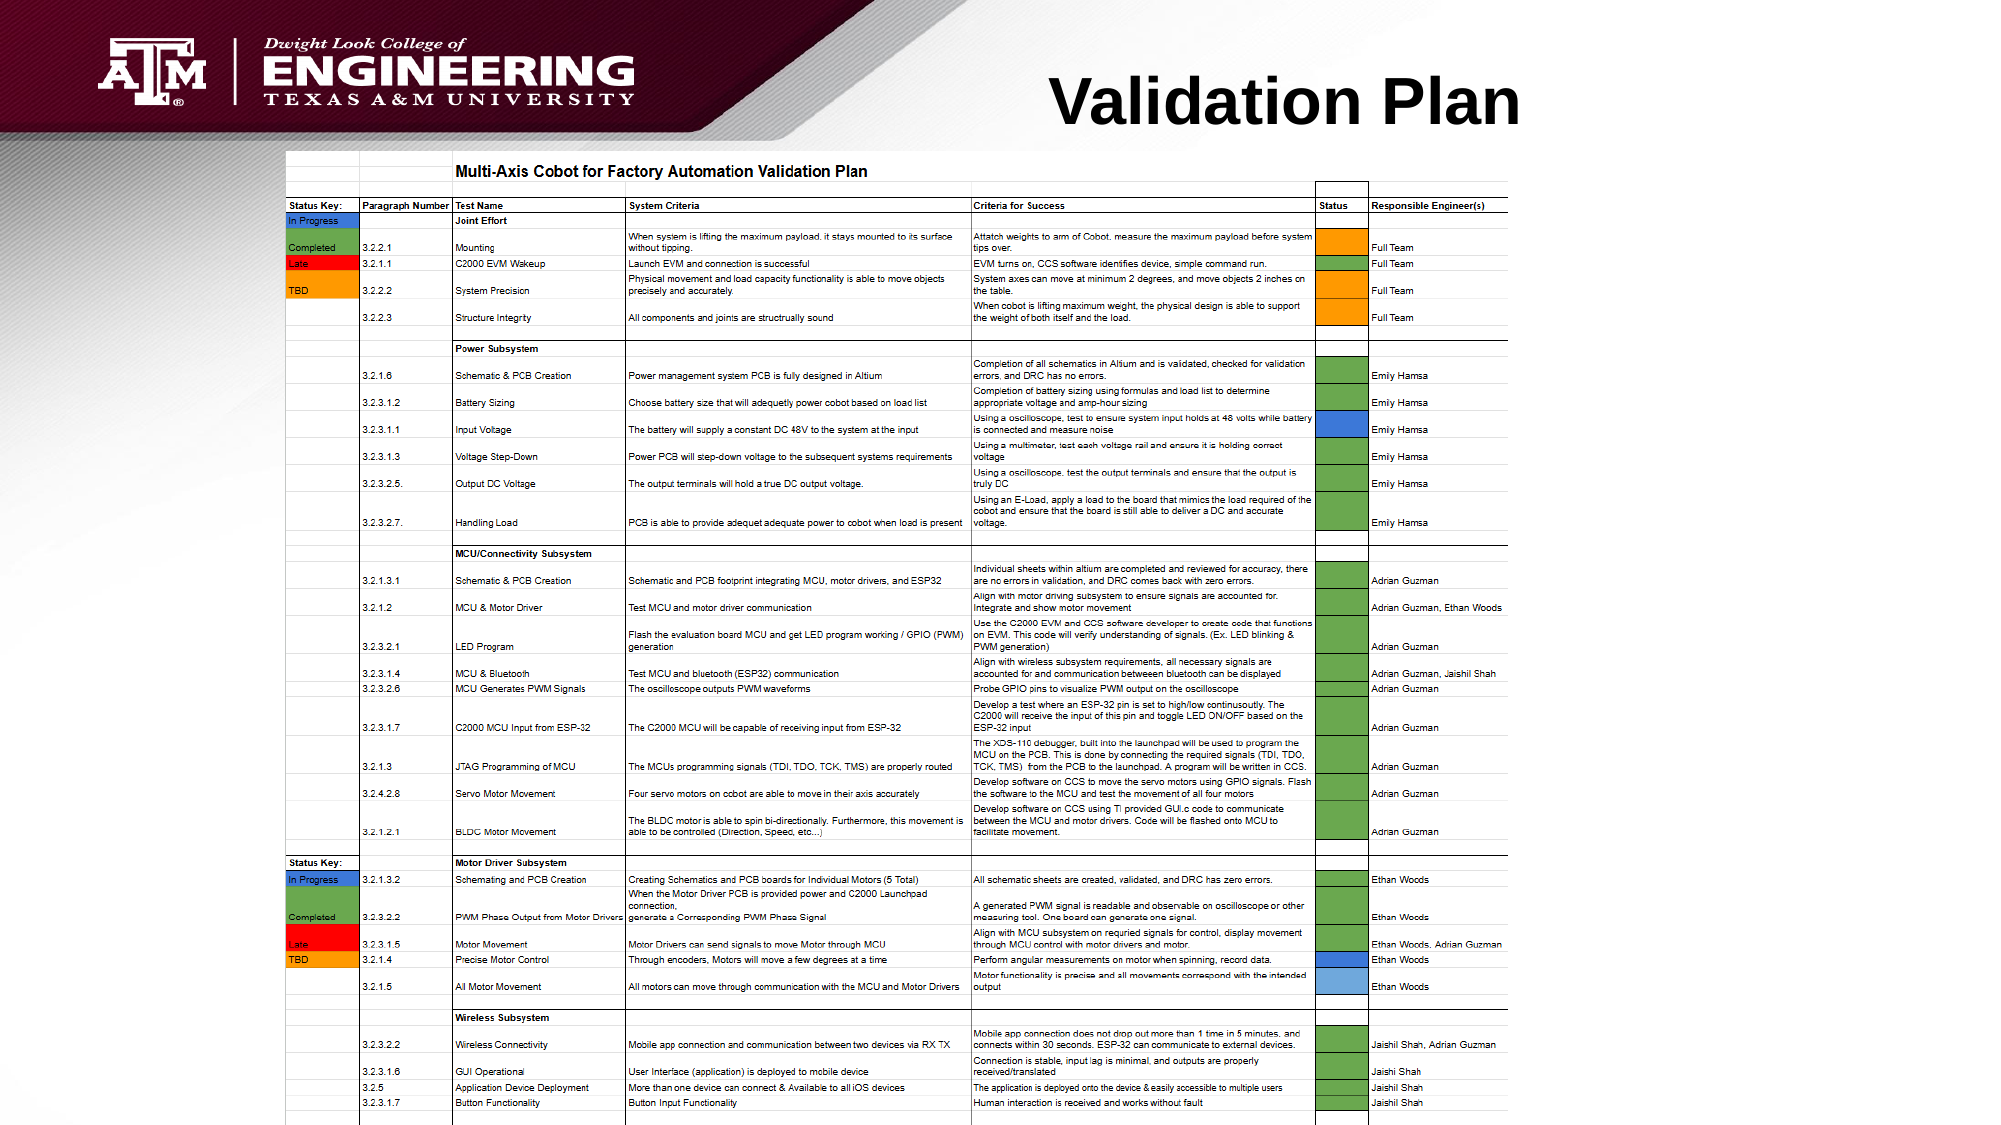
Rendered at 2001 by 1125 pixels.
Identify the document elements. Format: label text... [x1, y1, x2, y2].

title Validation Plan [610, 32, 1961, 164]
picture [0, 0, 2001, 1125]
